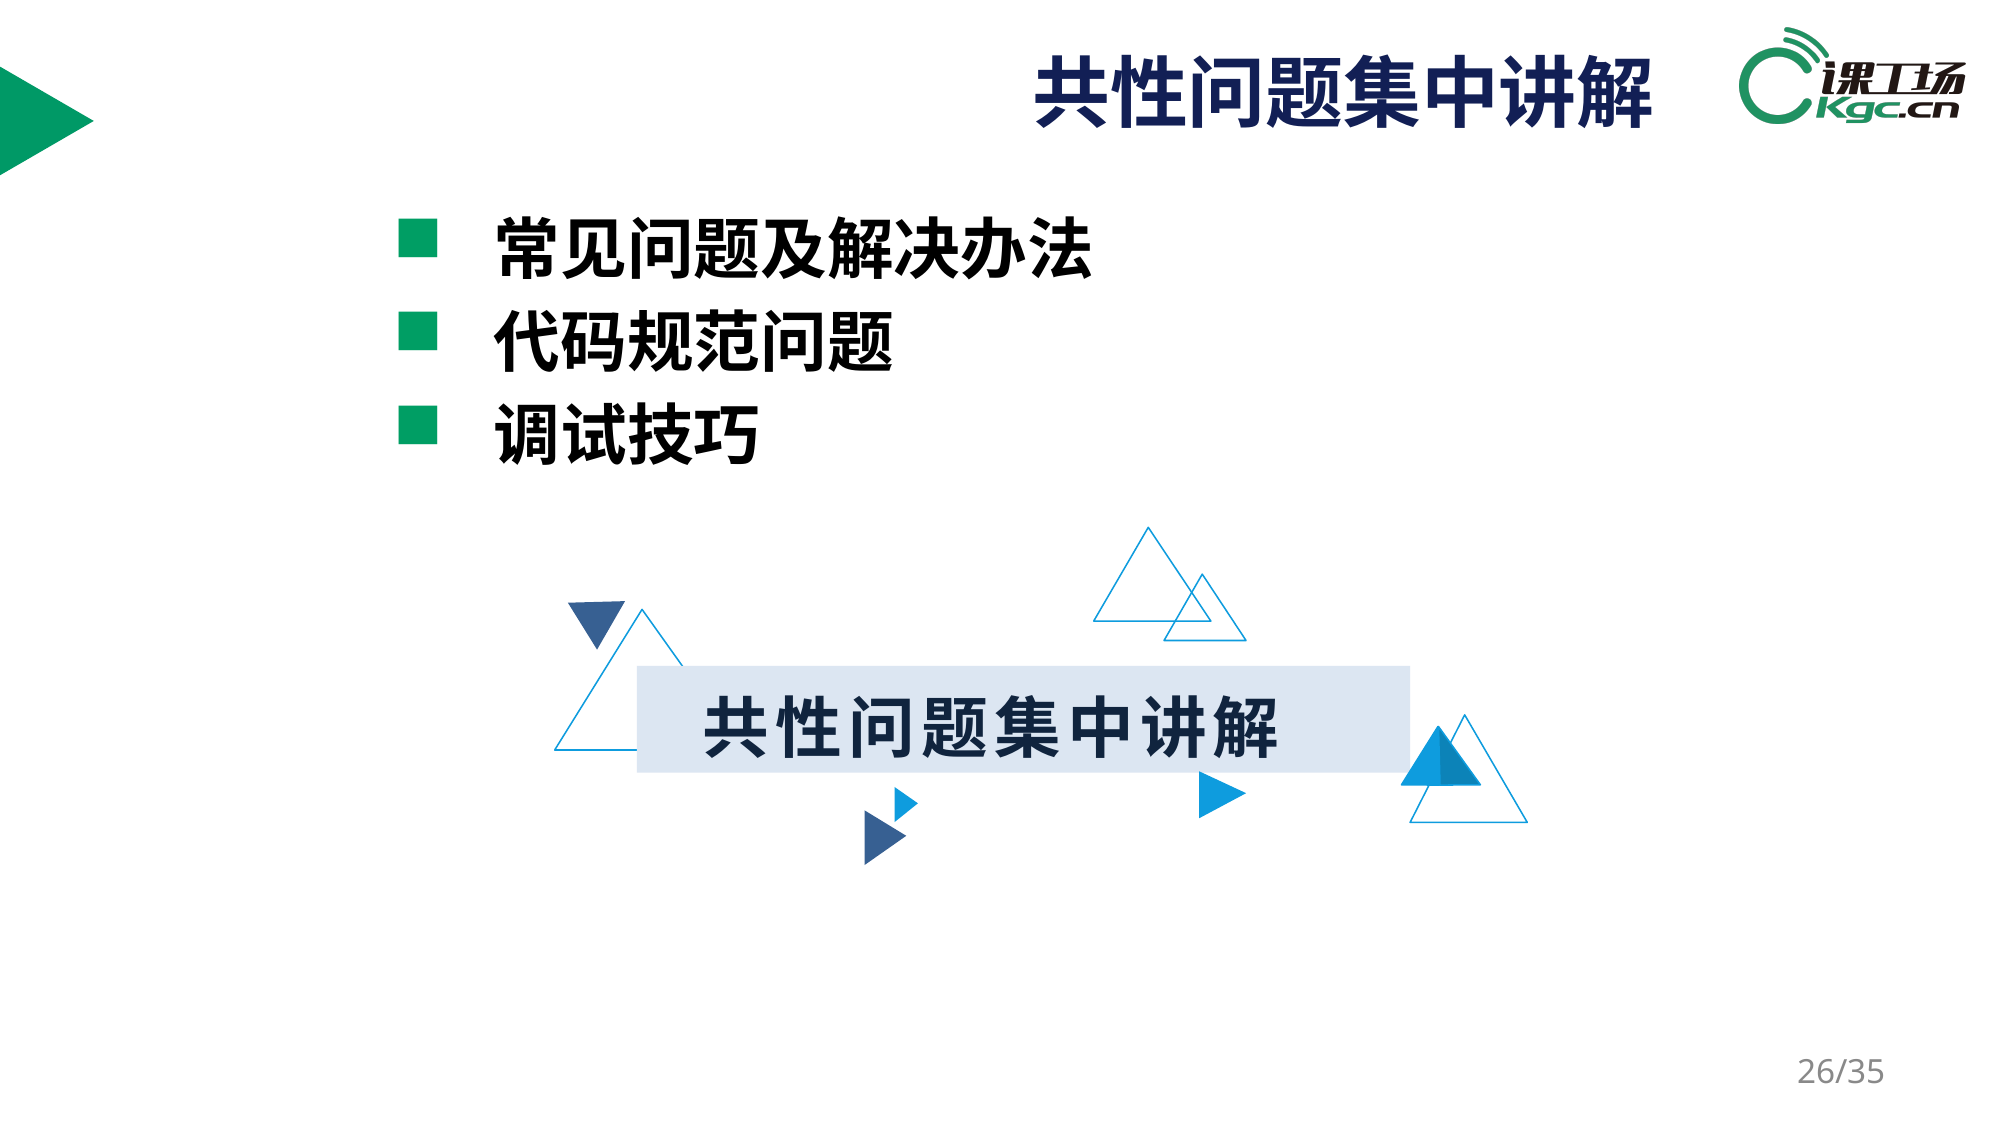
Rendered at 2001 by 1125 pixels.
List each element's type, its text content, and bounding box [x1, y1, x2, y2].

list 常见问题及解决办法 代码规范问题 调试技巧 [378, 199, 1633, 1043]
picture [1739, 27, 1966, 124]
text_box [554, 527, 1528, 866]
title 共性问题集中讲解 [1017, 46, 1721, 133]
slide_number /35 [1433, 1042, 1901, 1104]
